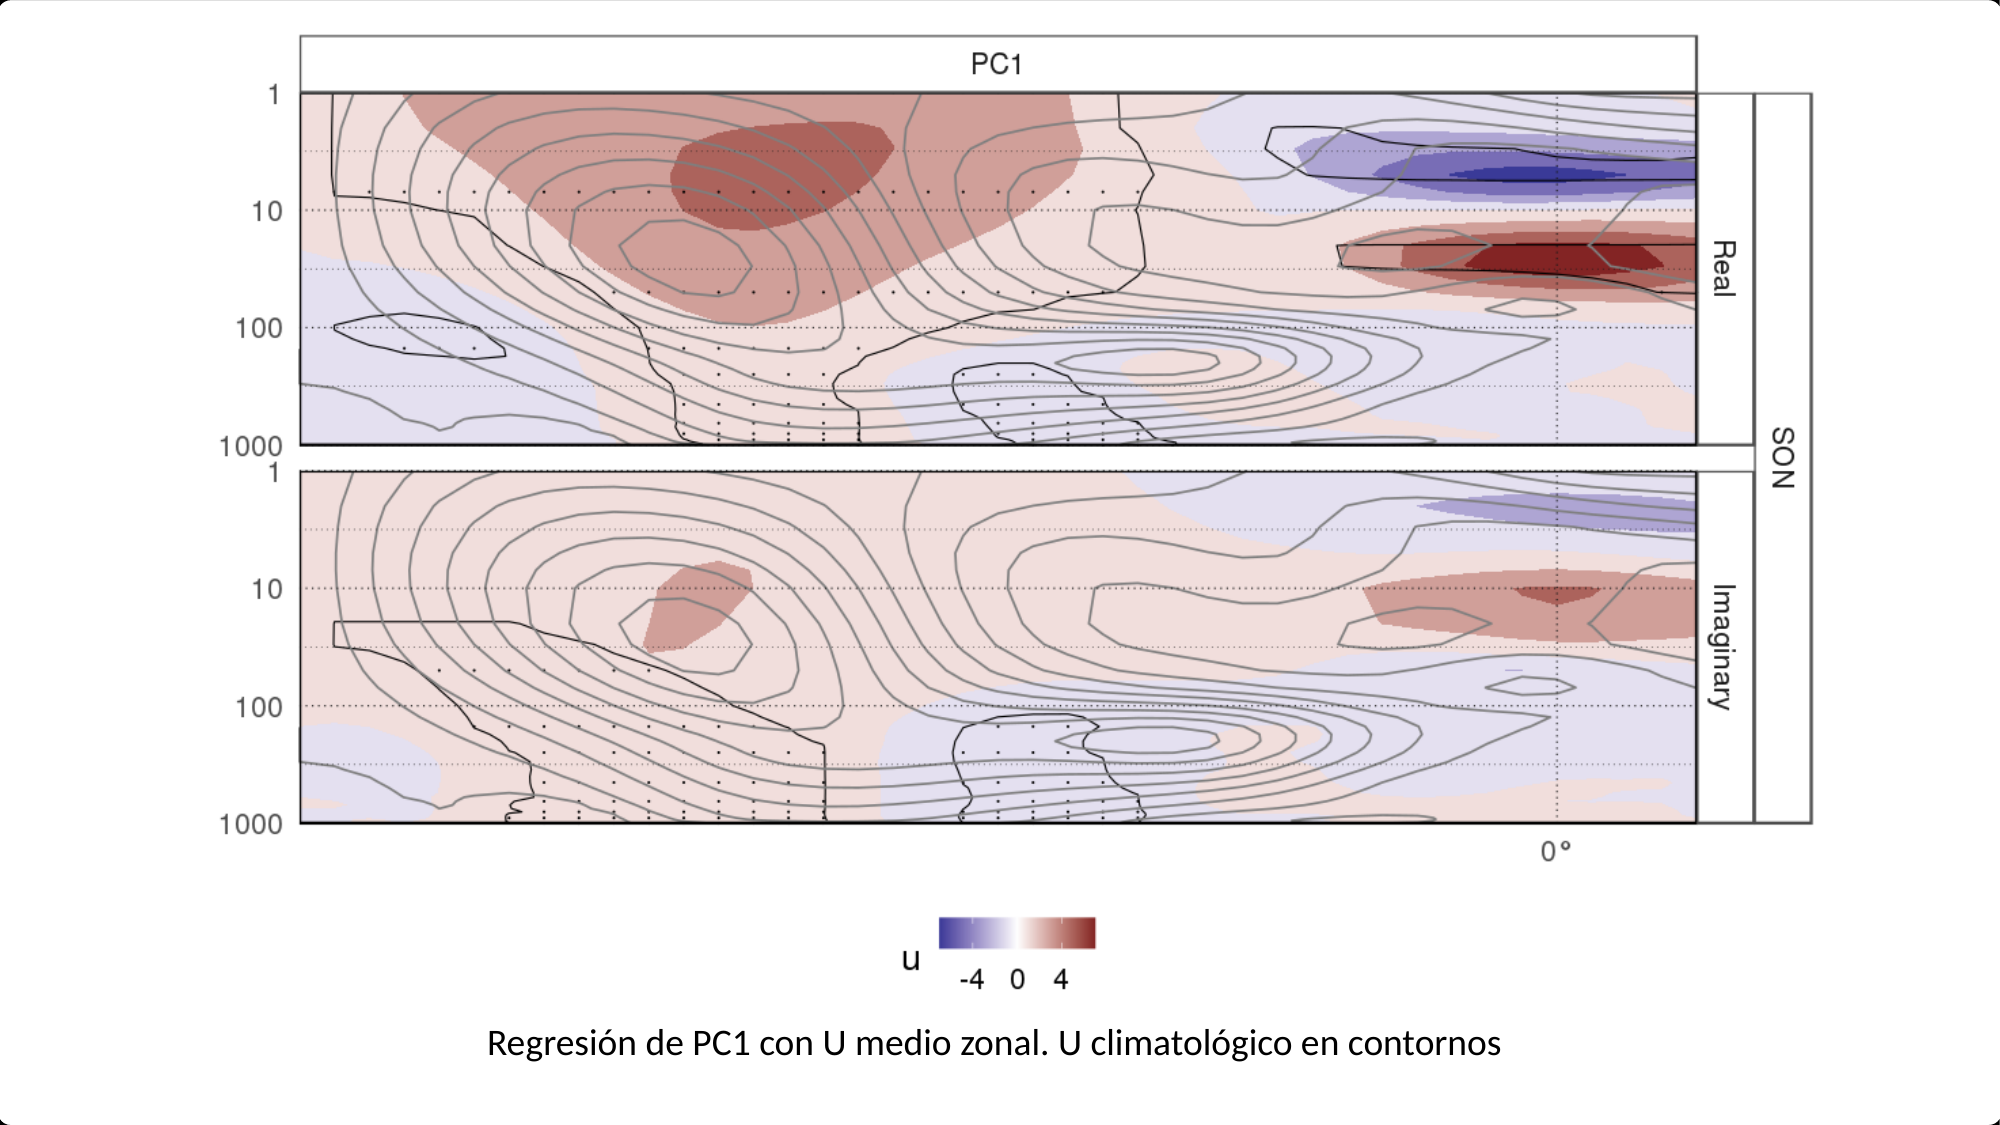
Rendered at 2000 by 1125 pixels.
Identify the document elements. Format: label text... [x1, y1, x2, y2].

picture [160, 20, 1827, 1011]
text_box Regresión de PC1 con U medio zonal. U climatológico en contornos [29, 1010, 1961, 1094]
